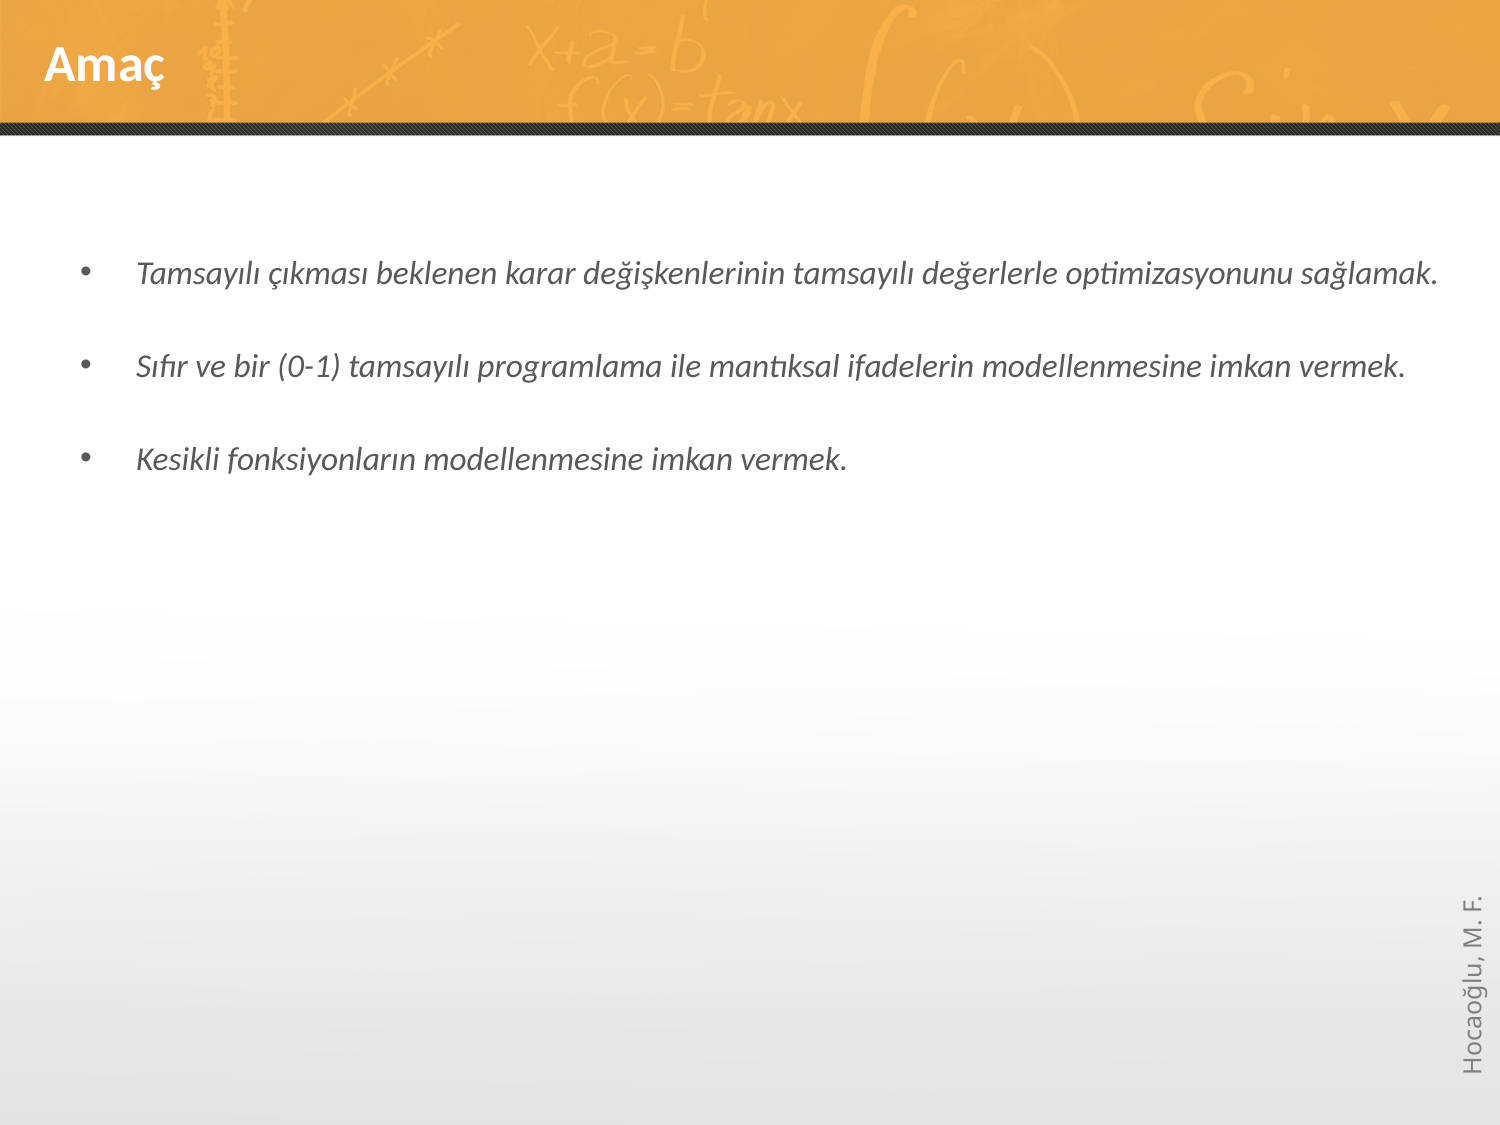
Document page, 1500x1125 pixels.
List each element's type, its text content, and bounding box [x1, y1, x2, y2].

title Amaç [29, 0, 1449, 126]
list Tamsayılı çıkması beklenen karar değişkenlerinin tamsayılı değerlerle optimizasyonunu sağlamak. Sıfır ve bir (0-1) tamsayılı programlama ile mantıksal ifadelerin modellenmesine imkan vermek. Kesikli fonksiyonların modellenmesine imkan vermek. [64, 243, 1485, 1045]
picture [0, 0, 1500, 1125]
